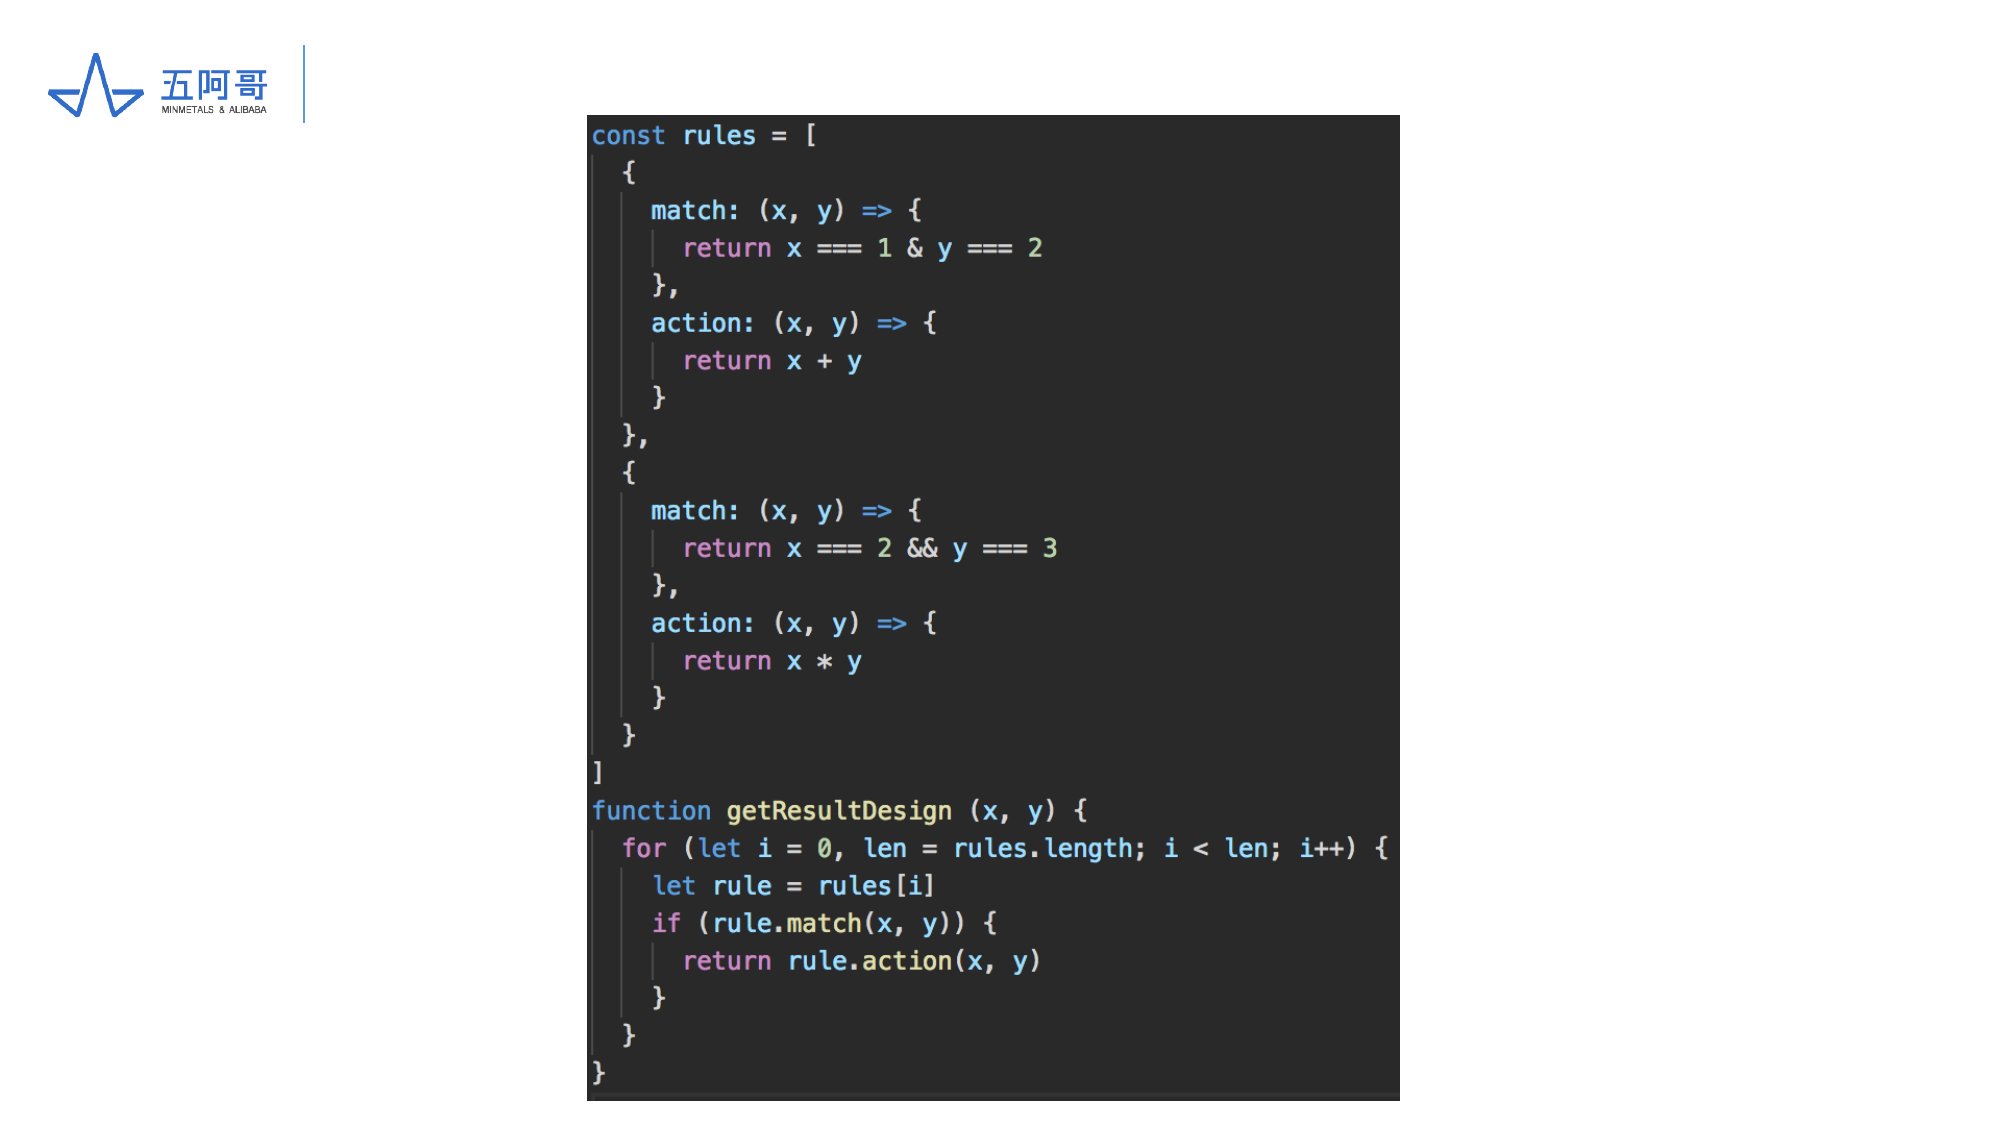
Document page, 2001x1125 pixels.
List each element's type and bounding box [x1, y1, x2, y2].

picture [39, 43, 279, 130]
picture [587, 115, 1401, 1102]
